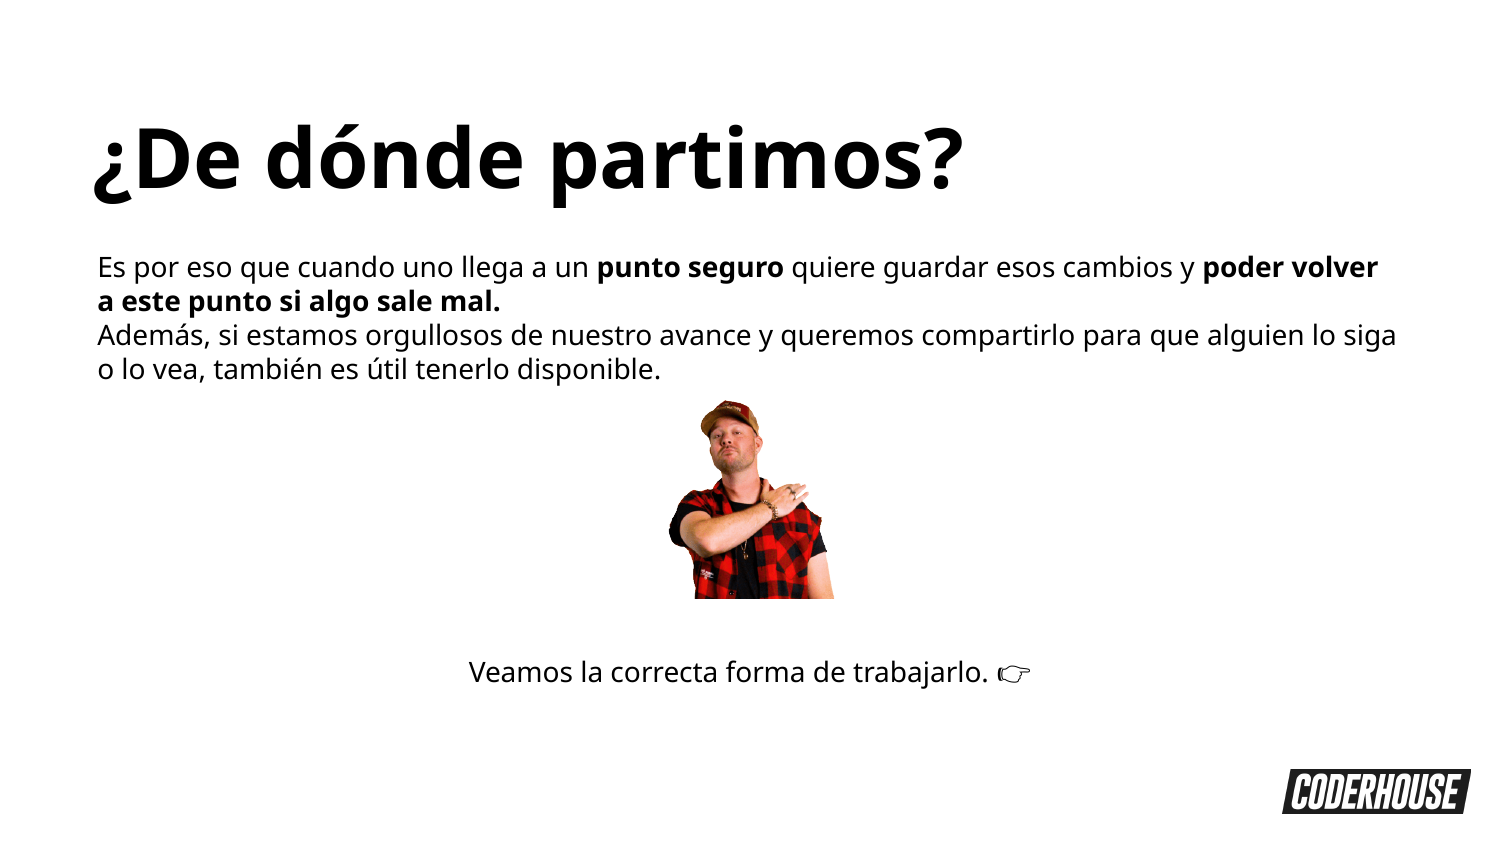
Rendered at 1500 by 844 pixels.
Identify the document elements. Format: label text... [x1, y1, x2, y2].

text_box Es por eso que cuando uno llega a un punto seguro quiere guardar esos cambios y poder volver a este punto si algo sale mal. Además, si estamos orgullosos de nuestro avance y queremos compartirlo para que alguien lo siga o lo vea, también es útil tenerlo disponible. Veamos la correcta forma de trabajarlo. 👉 [82, 234, 1418, 704]
picture [1281, 769, 1471, 814]
picture [647, 393, 853, 599]
text_box ¿De dónde partimos? [77, 101, 1414, 222]
